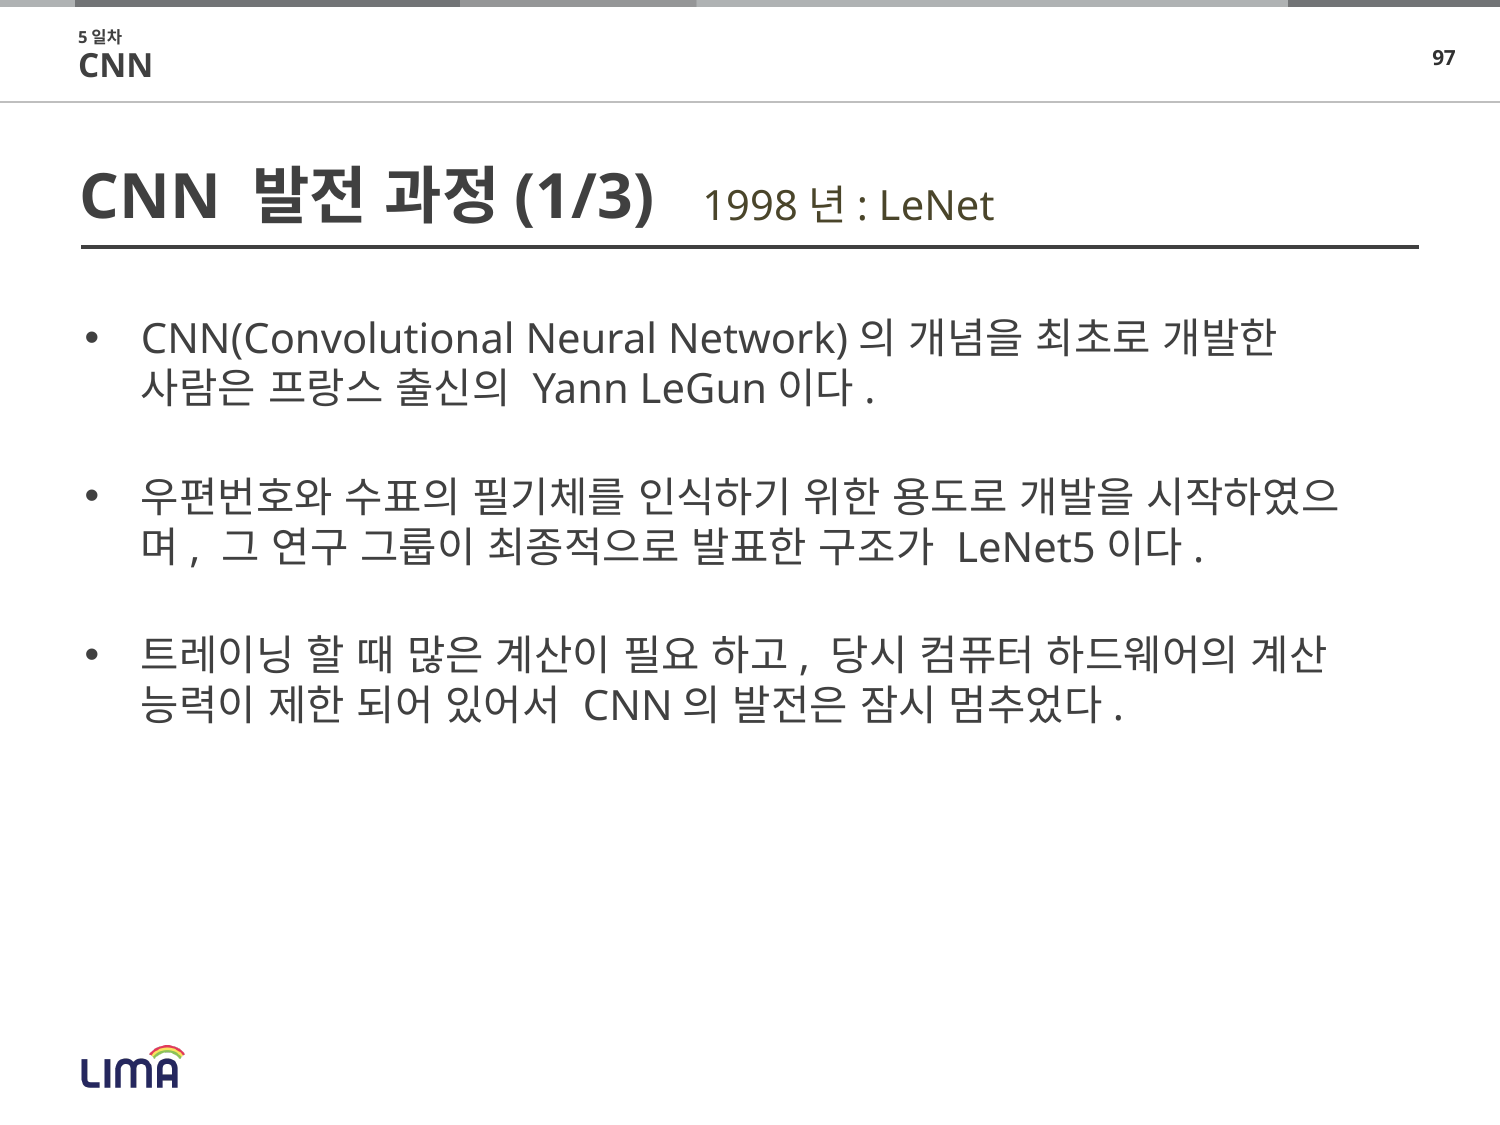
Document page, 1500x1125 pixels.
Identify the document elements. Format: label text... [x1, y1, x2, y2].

picture [0, 0, 1500, 23]
text_box 1998년: LeNet [687, 171, 1010, 237]
title CNN 발전 과정(1/3) [65, 148, 1416, 257]
text_box 5일차 CNN [61, 21, 476, 93]
picture [81, 1045, 185, 1088]
list CNN(Convolutional Neural Network)의 개념을 최초로 개발한 사람은 프랑스 출신의 Yann LeGun이다. 우편번호와 수표의 필기체를 인식하기 위한 용도로 개발을 시작하였으며, 그 연구 그룹이 최종적으로 발표한 구조가 LeNet5이다. 트레이닝 할 때 많은 계산이 필요 하고, 당시 컴퓨터 하드웨어의 계산 능력이 제한 되어 있어서 CNN의 발전은 잠시 멈추었다. [69, 304, 1413, 966]
